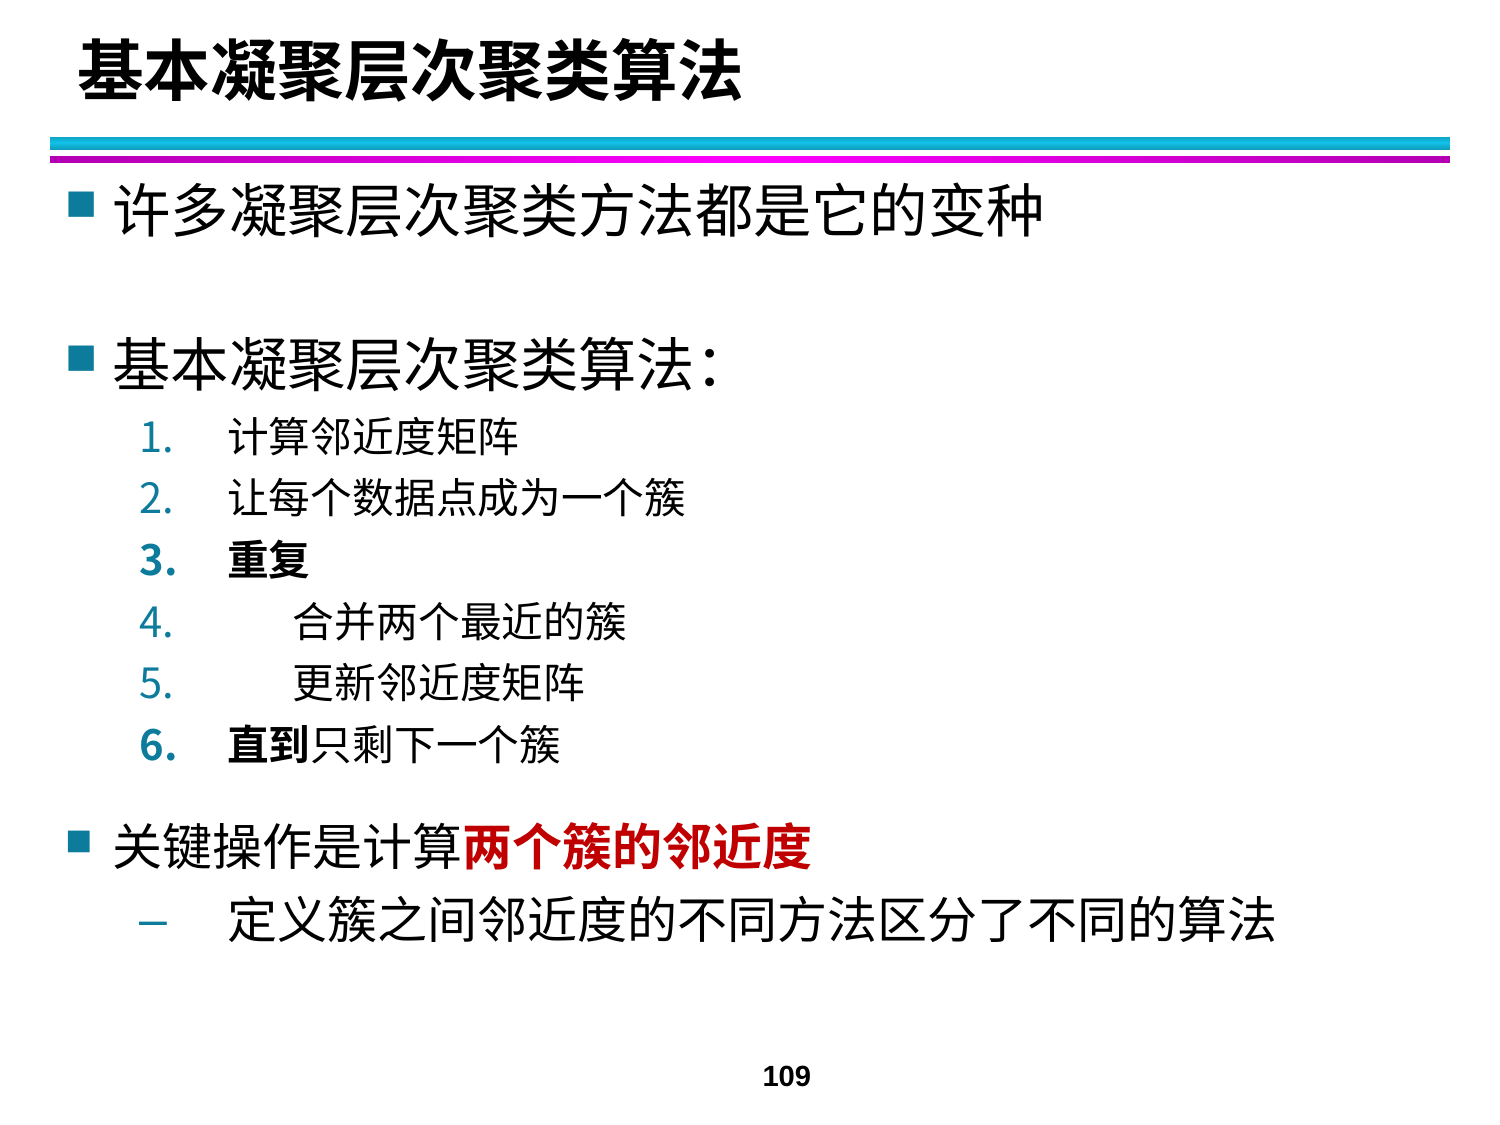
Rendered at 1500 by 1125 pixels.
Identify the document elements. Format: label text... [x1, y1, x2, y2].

list 许多凝聚层次聚类方法都是它的变种 基本凝聚层次聚类算法： 计算邻近度矩阵 让每个数据点成为一个簇 重复 合并两个最近的簇 更新邻近度矩阵 直到只剩下一个簇 关键操作是计算两个簇的邻近度 定义簇之间邻近度的不同方法区分了不同的算法 [50, 174, 1405, 1025]
title 基本凝聚层次聚类算法 [62, 24, 1421, 116]
